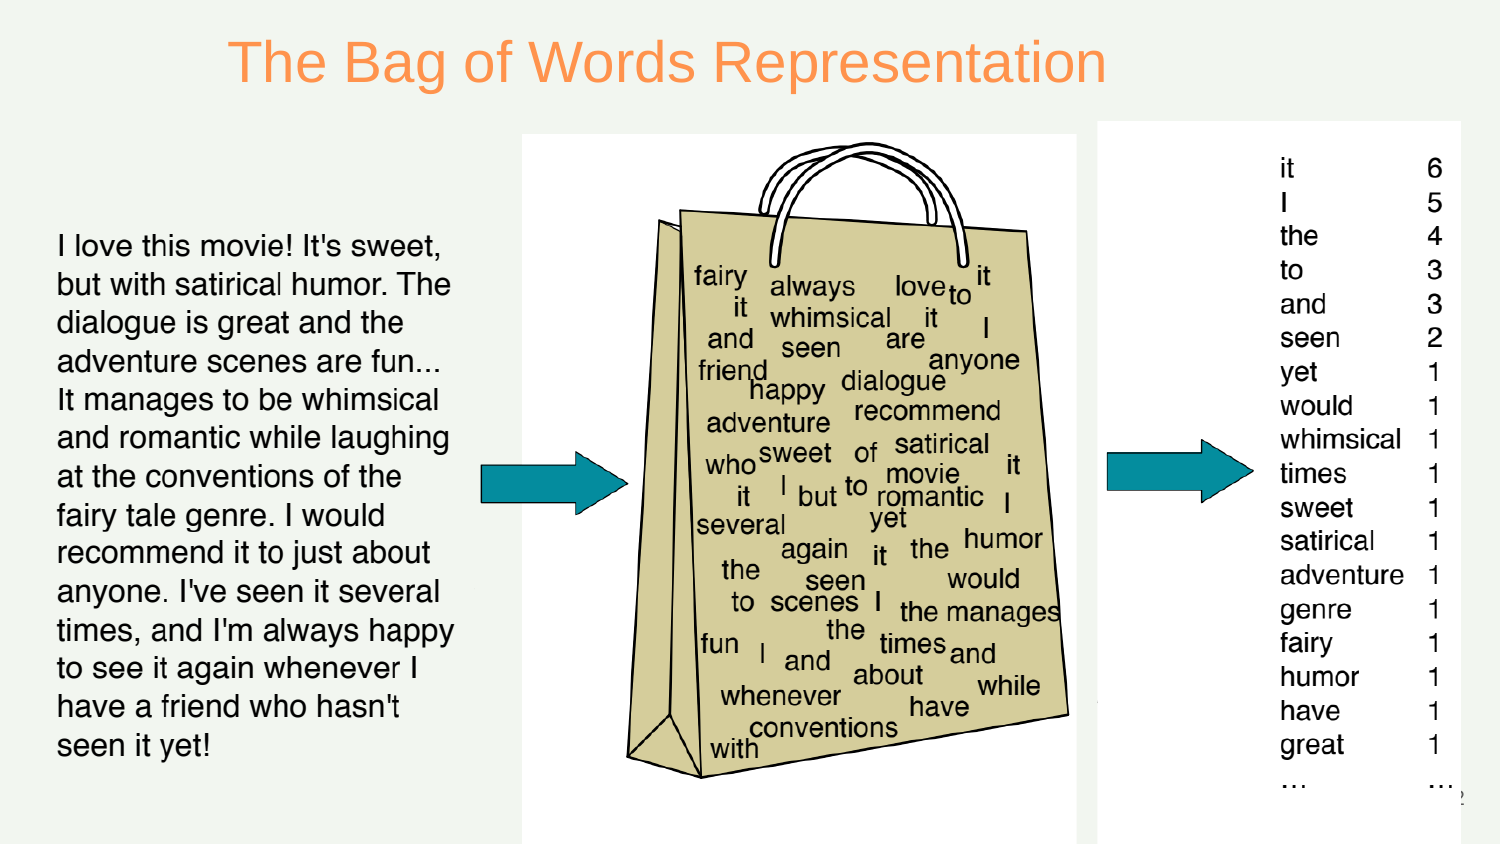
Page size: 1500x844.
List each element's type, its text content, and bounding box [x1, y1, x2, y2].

picture [1097, 121, 1488, 844]
picture [49, 109, 460, 844]
title The Bag of Words Representation [212, 9, 1438, 132]
picture [474, 134, 1077, 844]
